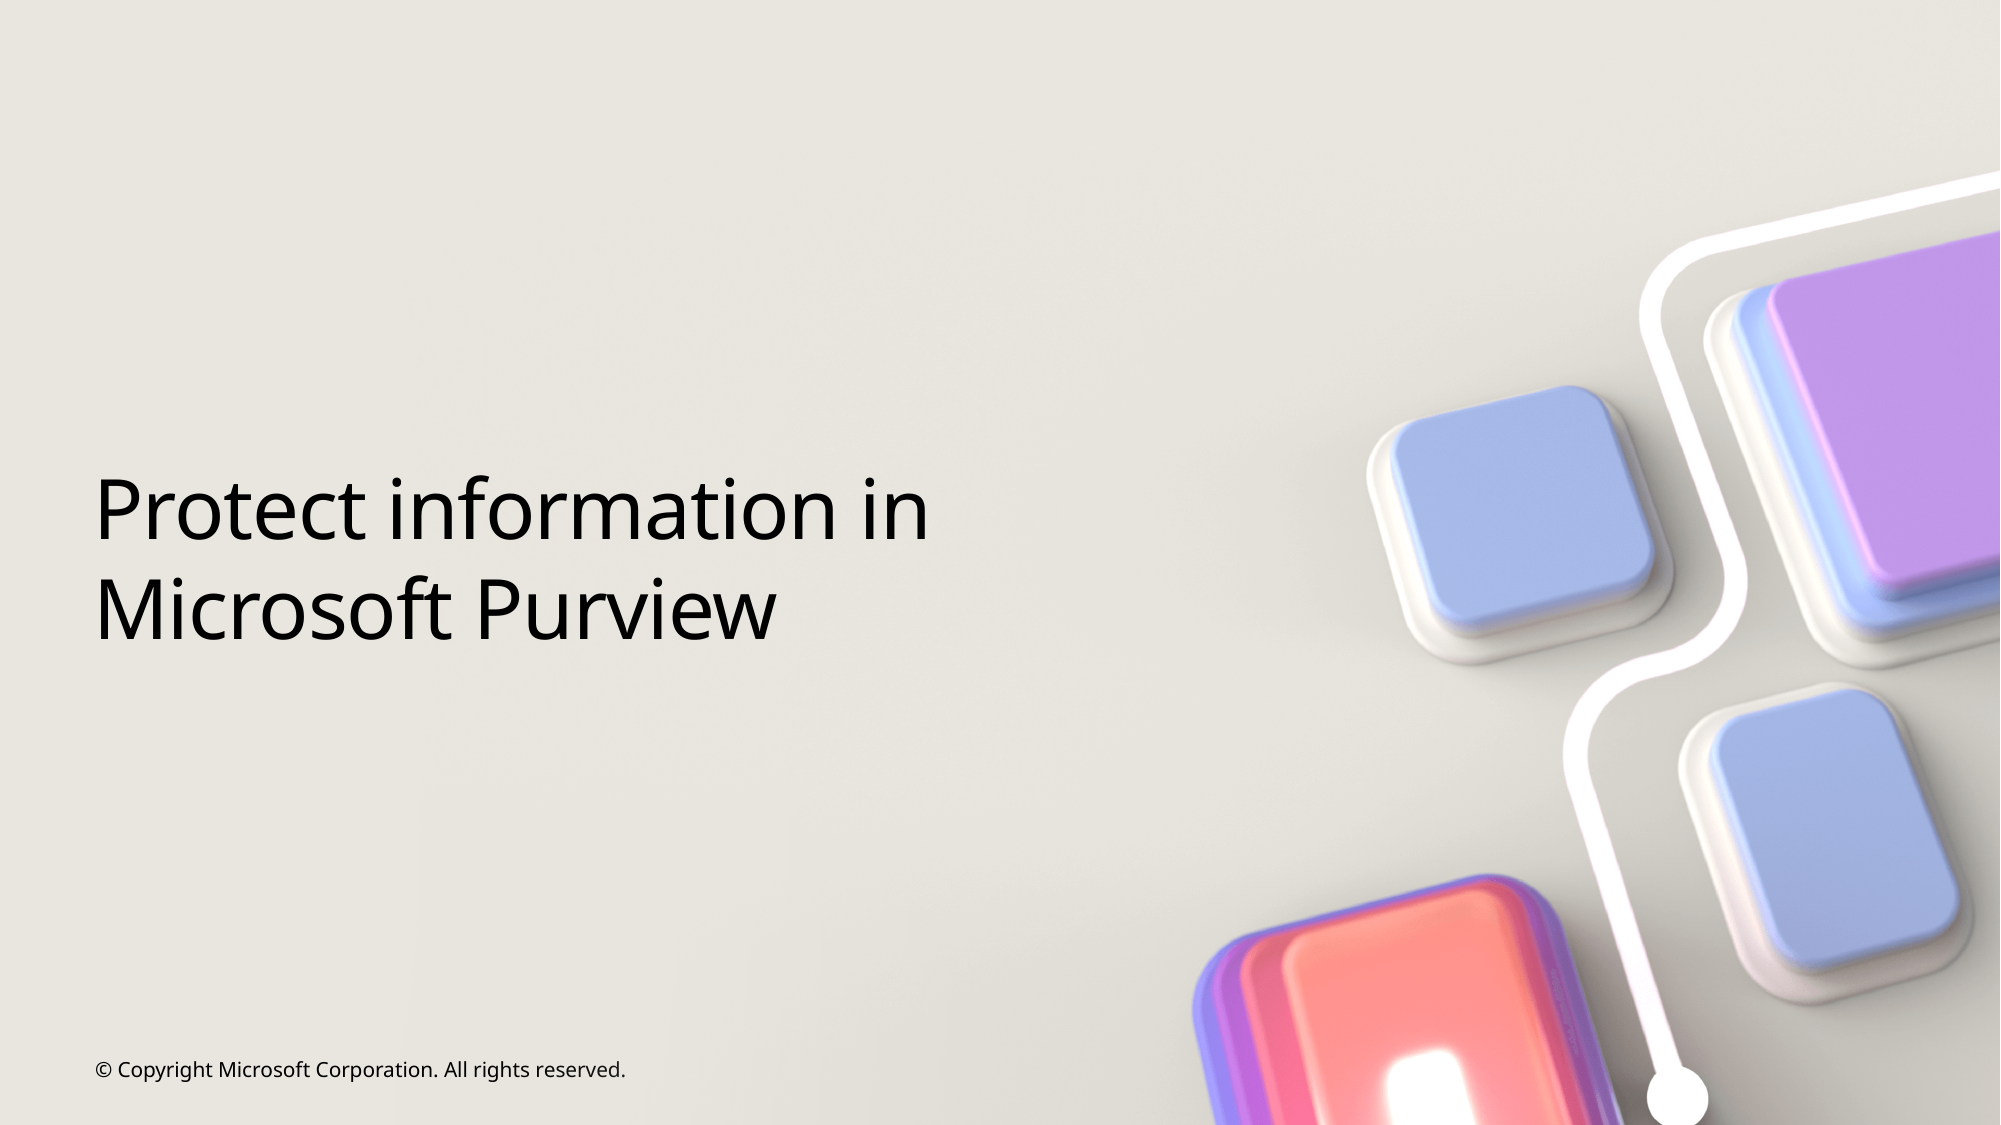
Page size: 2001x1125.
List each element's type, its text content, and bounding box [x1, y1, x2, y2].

picture [396, 0, 2000, 1125]
title Protect information in Microsoft Purview [93, 454, 1135, 657]
